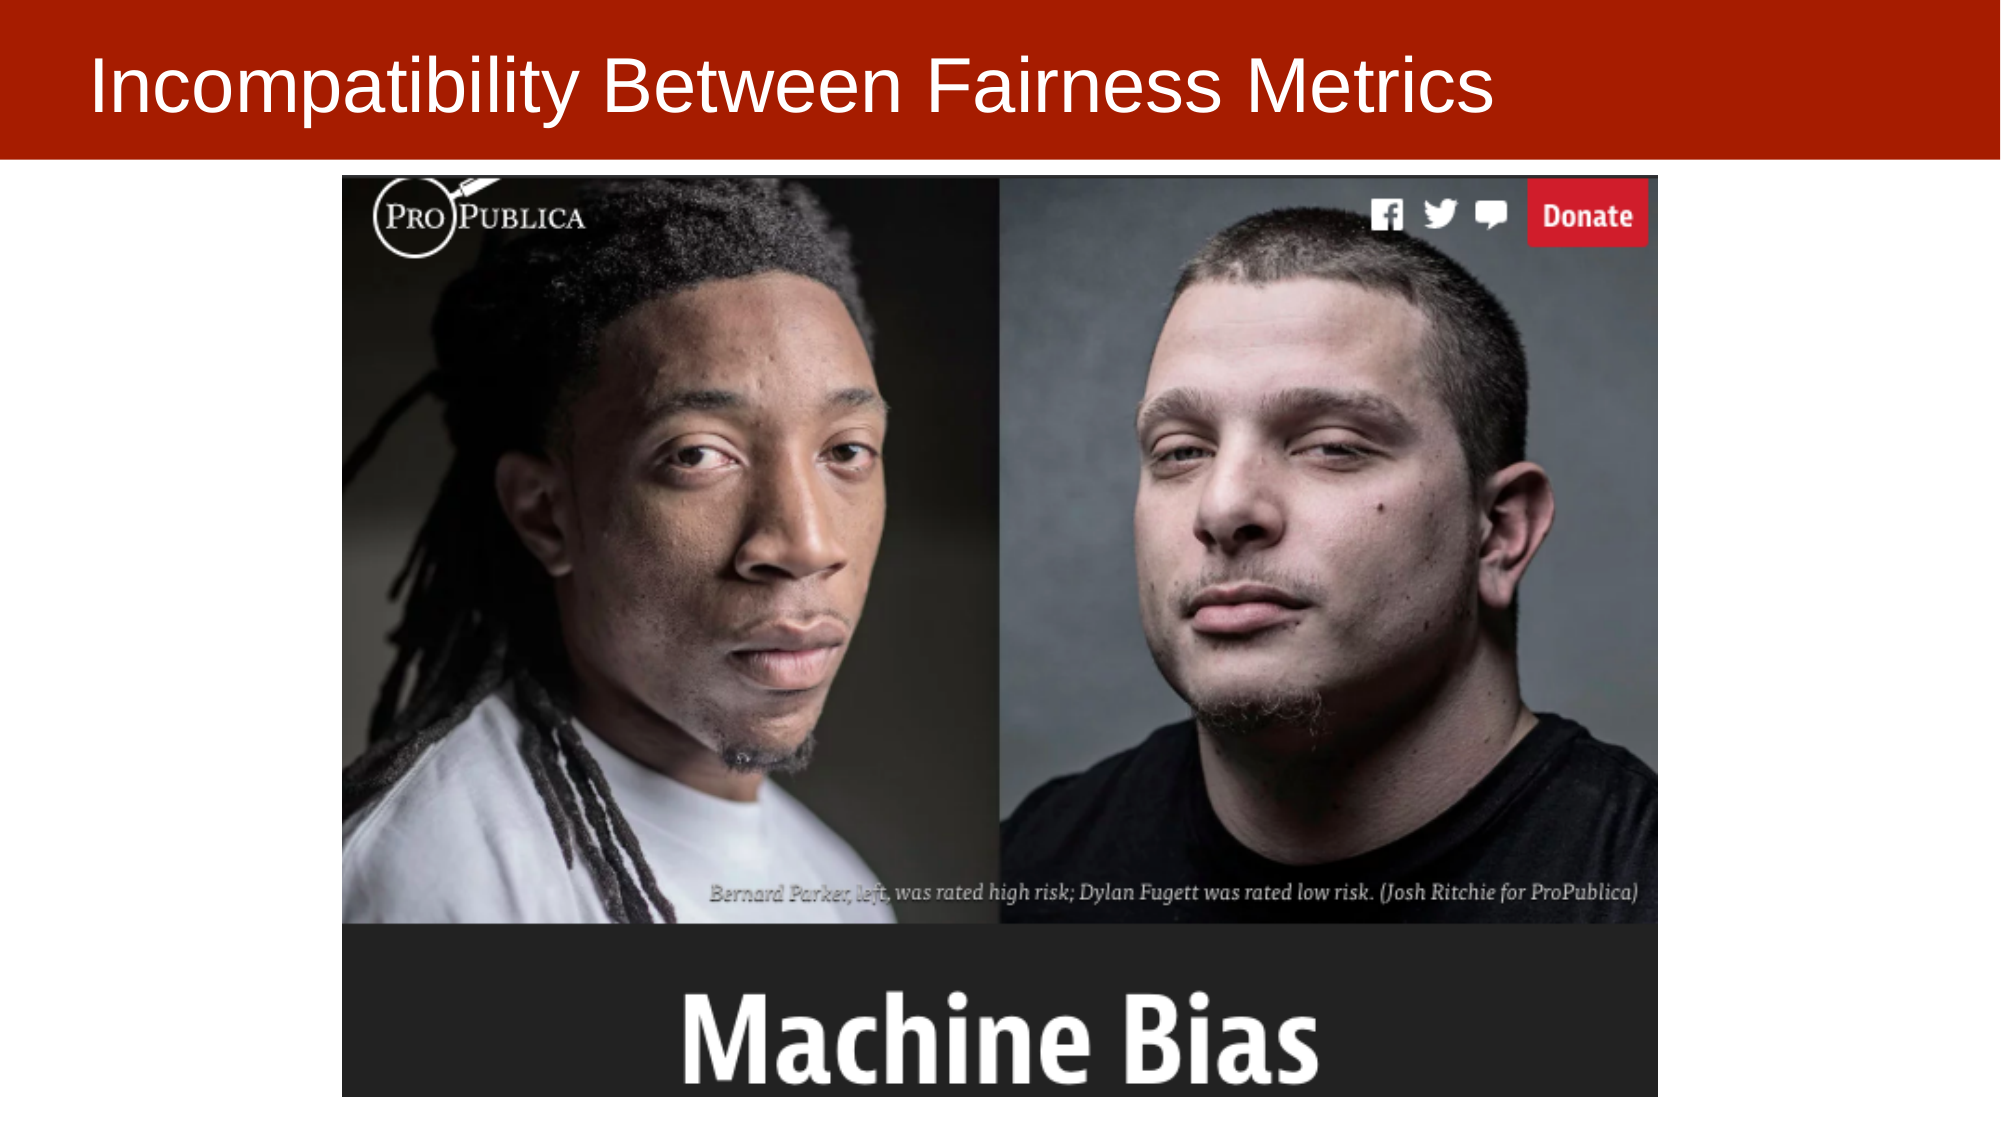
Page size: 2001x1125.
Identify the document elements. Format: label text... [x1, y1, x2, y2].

title Incompatibility Between Fairness Metrics [68, 14, 1932, 140]
picture [342, 175, 1658, 1098]
